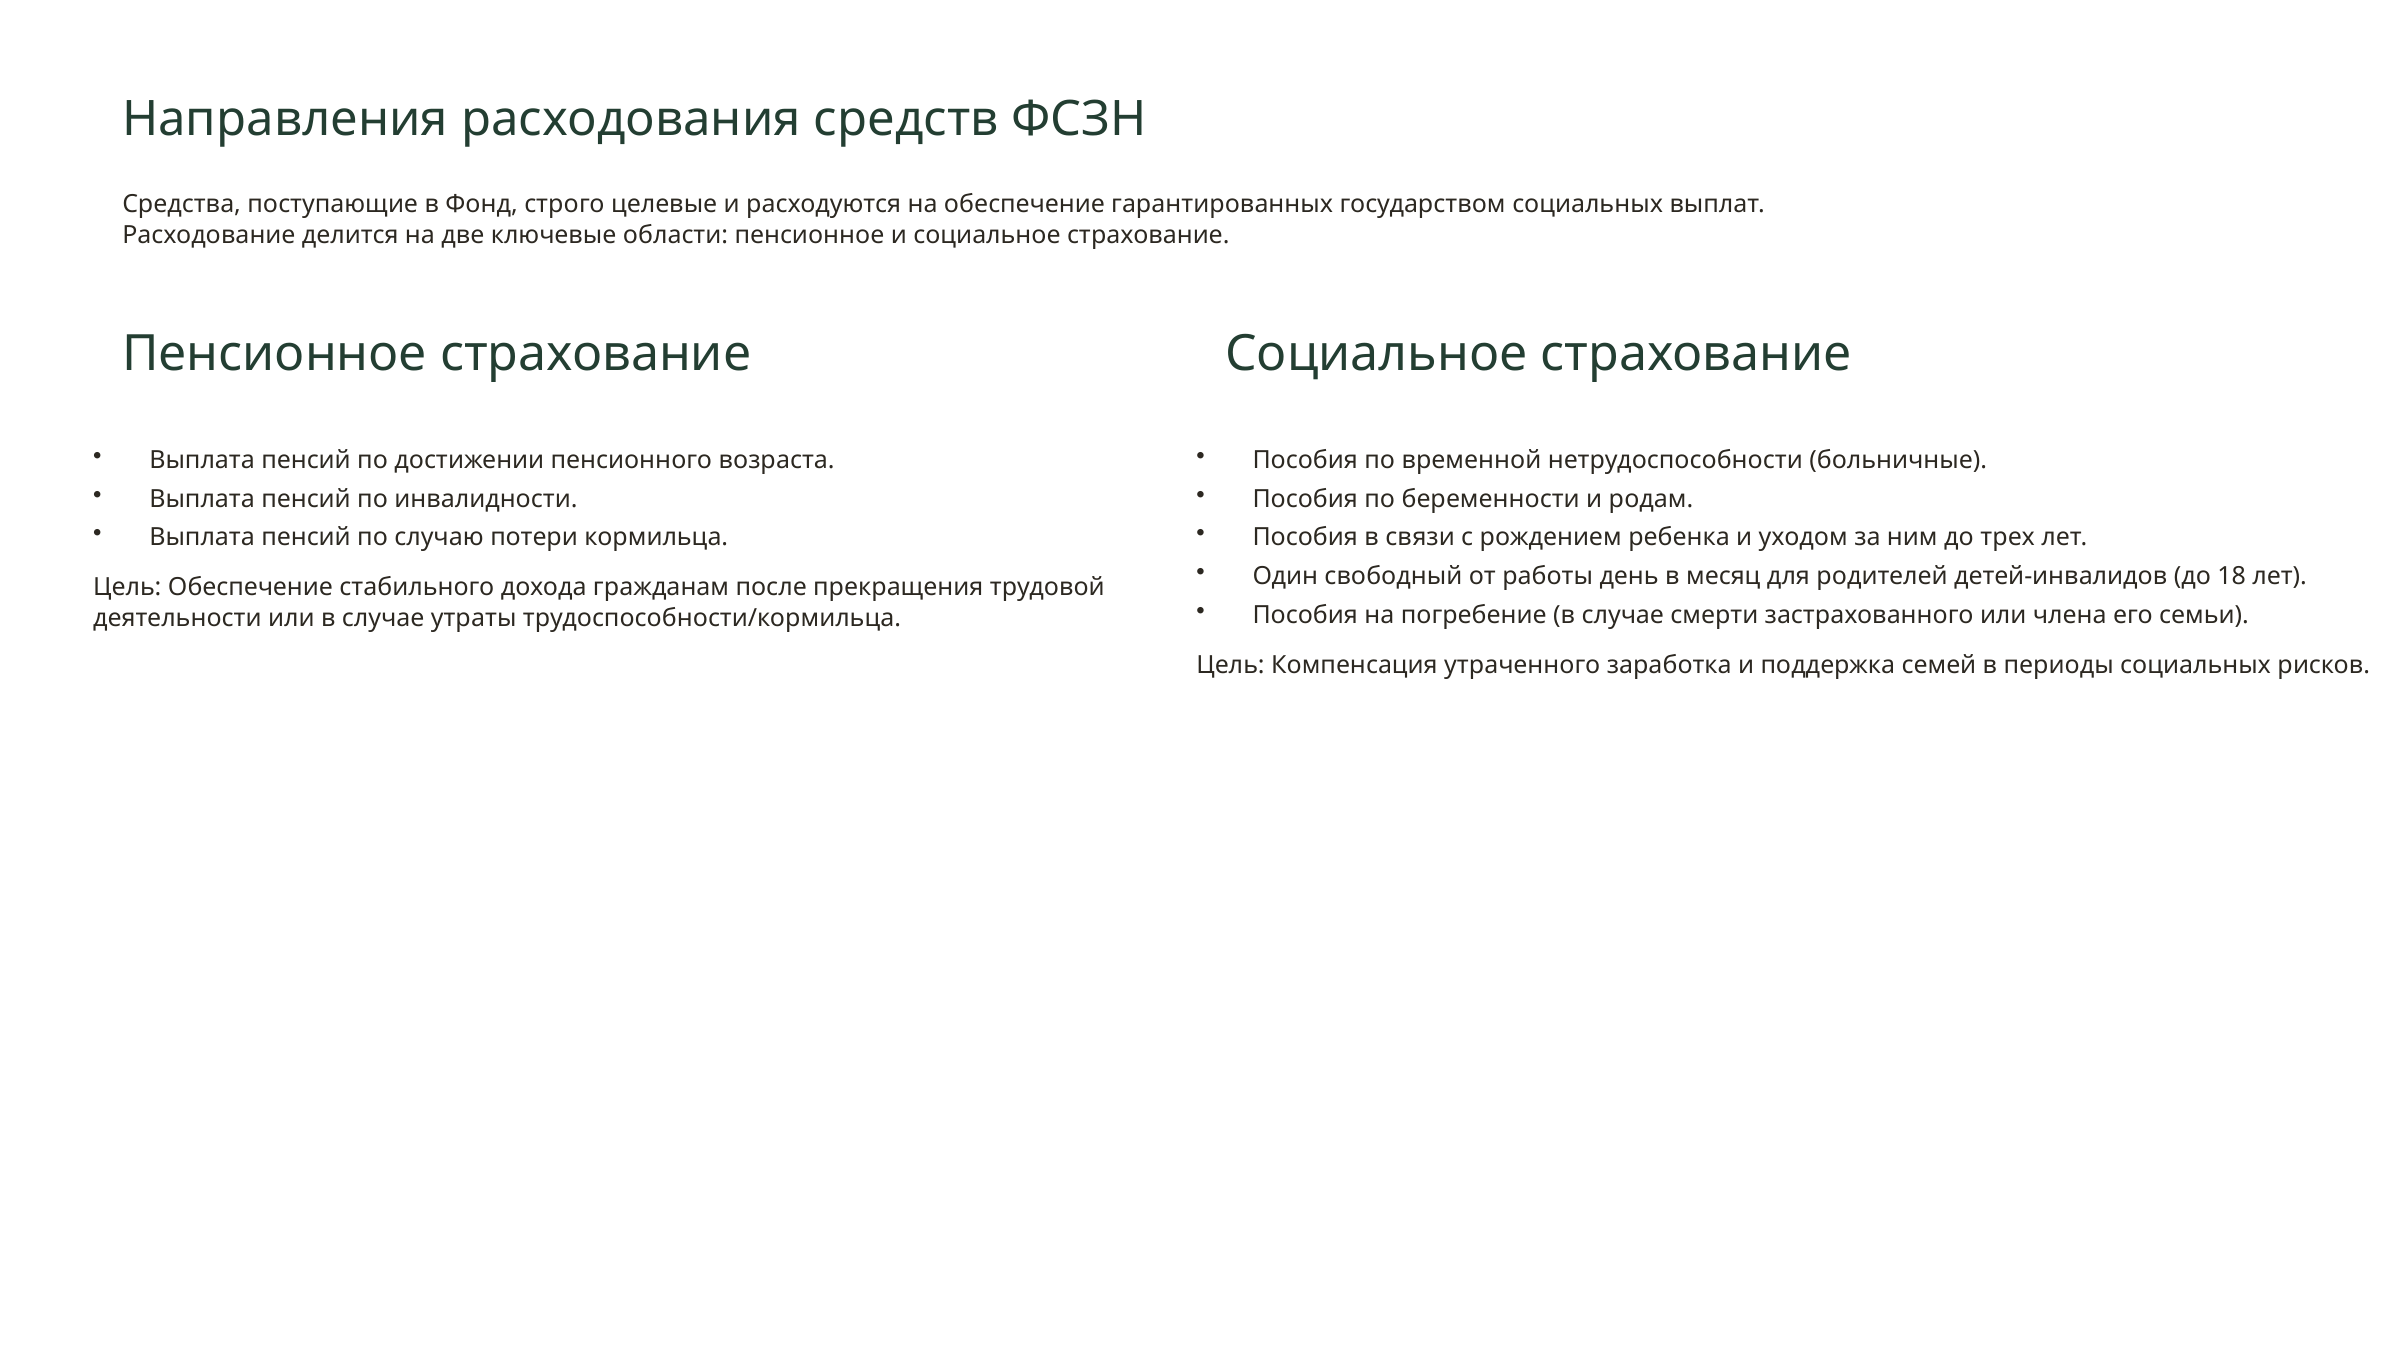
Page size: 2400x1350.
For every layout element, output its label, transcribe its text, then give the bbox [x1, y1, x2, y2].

text_box Социальное страхование [1225, 344, 1577, 382]
text_box Направления расходования средств ФСЗН [122, 84, 1113, 147]
text_box Пособия в связи с рождением ребенка и уходом за ним до трех лет. [1196, 519, 2250, 552]
text_box Один свободный от работы день в месяц для родителей детей-инвалидов (до 18 лет). [1196, 558, 2250, 591]
text_box Средства, поступающие в Фонд, строго целевые и расходуются на обеспечение гарантированных государством социальных выплат. Расходование делится на две ключевые области: пенсионное и социальное страхование. [122, 185, 2278, 218]
text_box Выплата пенсий по инвалидности. [93, 480, 1147, 513]
text_box Пособия по временной нетрудоспособности (больничные). [1196, 442, 2250, 474]
text_box Выплата пенсий по достижении пенсионного возраста. [93, 442, 1147, 474]
text_box Пособия по беременности и родам. [1196, 480, 2250, 513]
text_box Пособия на погребение (в случае смерти застрахованного или члена его семьи). [1196, 597, 2250, 629]
text_box Цель: Компенсация утраченного заработка и поддержка семей в периоды социальных рисков. [1196, 646, 2250, 679]
text_box Пенсионное страхование [122, 344, 474, 382]
text_box Цель: Обеспечение стабильного дохода гражданам после прекращения трудовой деятельности или в случае утраты трудоспособности/кормильца. [93, 569, 1147, 633]
text_box Выплата пенсий по случаю потери кормильца. [93, 519, 1147, 552]
